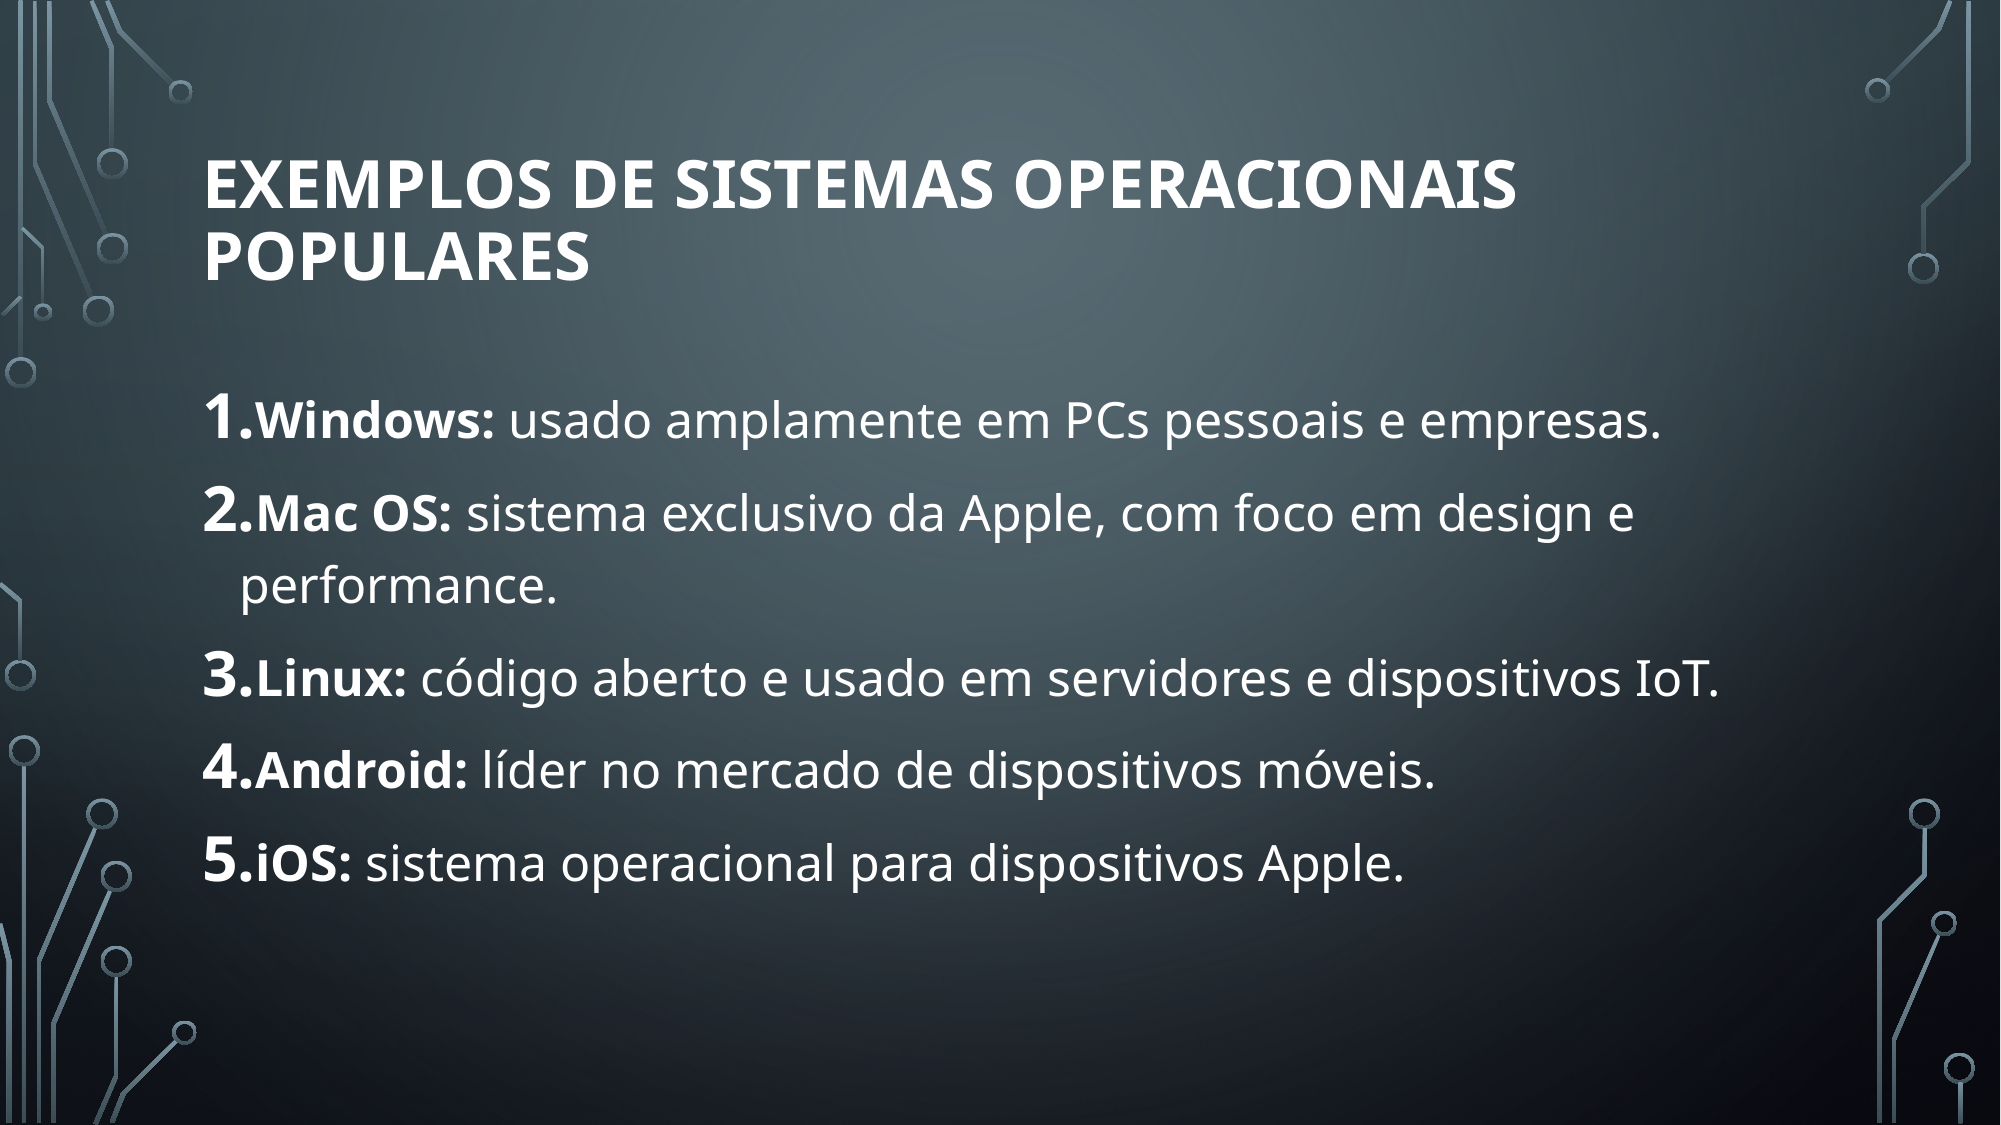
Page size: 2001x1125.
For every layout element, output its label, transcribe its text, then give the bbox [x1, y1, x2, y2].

title Exemplos de Sistemas Operacionais Populares [187, 101, 1813, 344]
list Windows: usado amplamente em PCs pessoais e empresas. Mac OS: sistema exclusivo da Apple, com foco em design e performance. Linux: código aberto e usado em servidores e dispositivos IoT. Android: líder no mercado de dispositivos móveis. iOS: sistema operacional para dispositivos Apple. [187, 369, 1813, 950]
